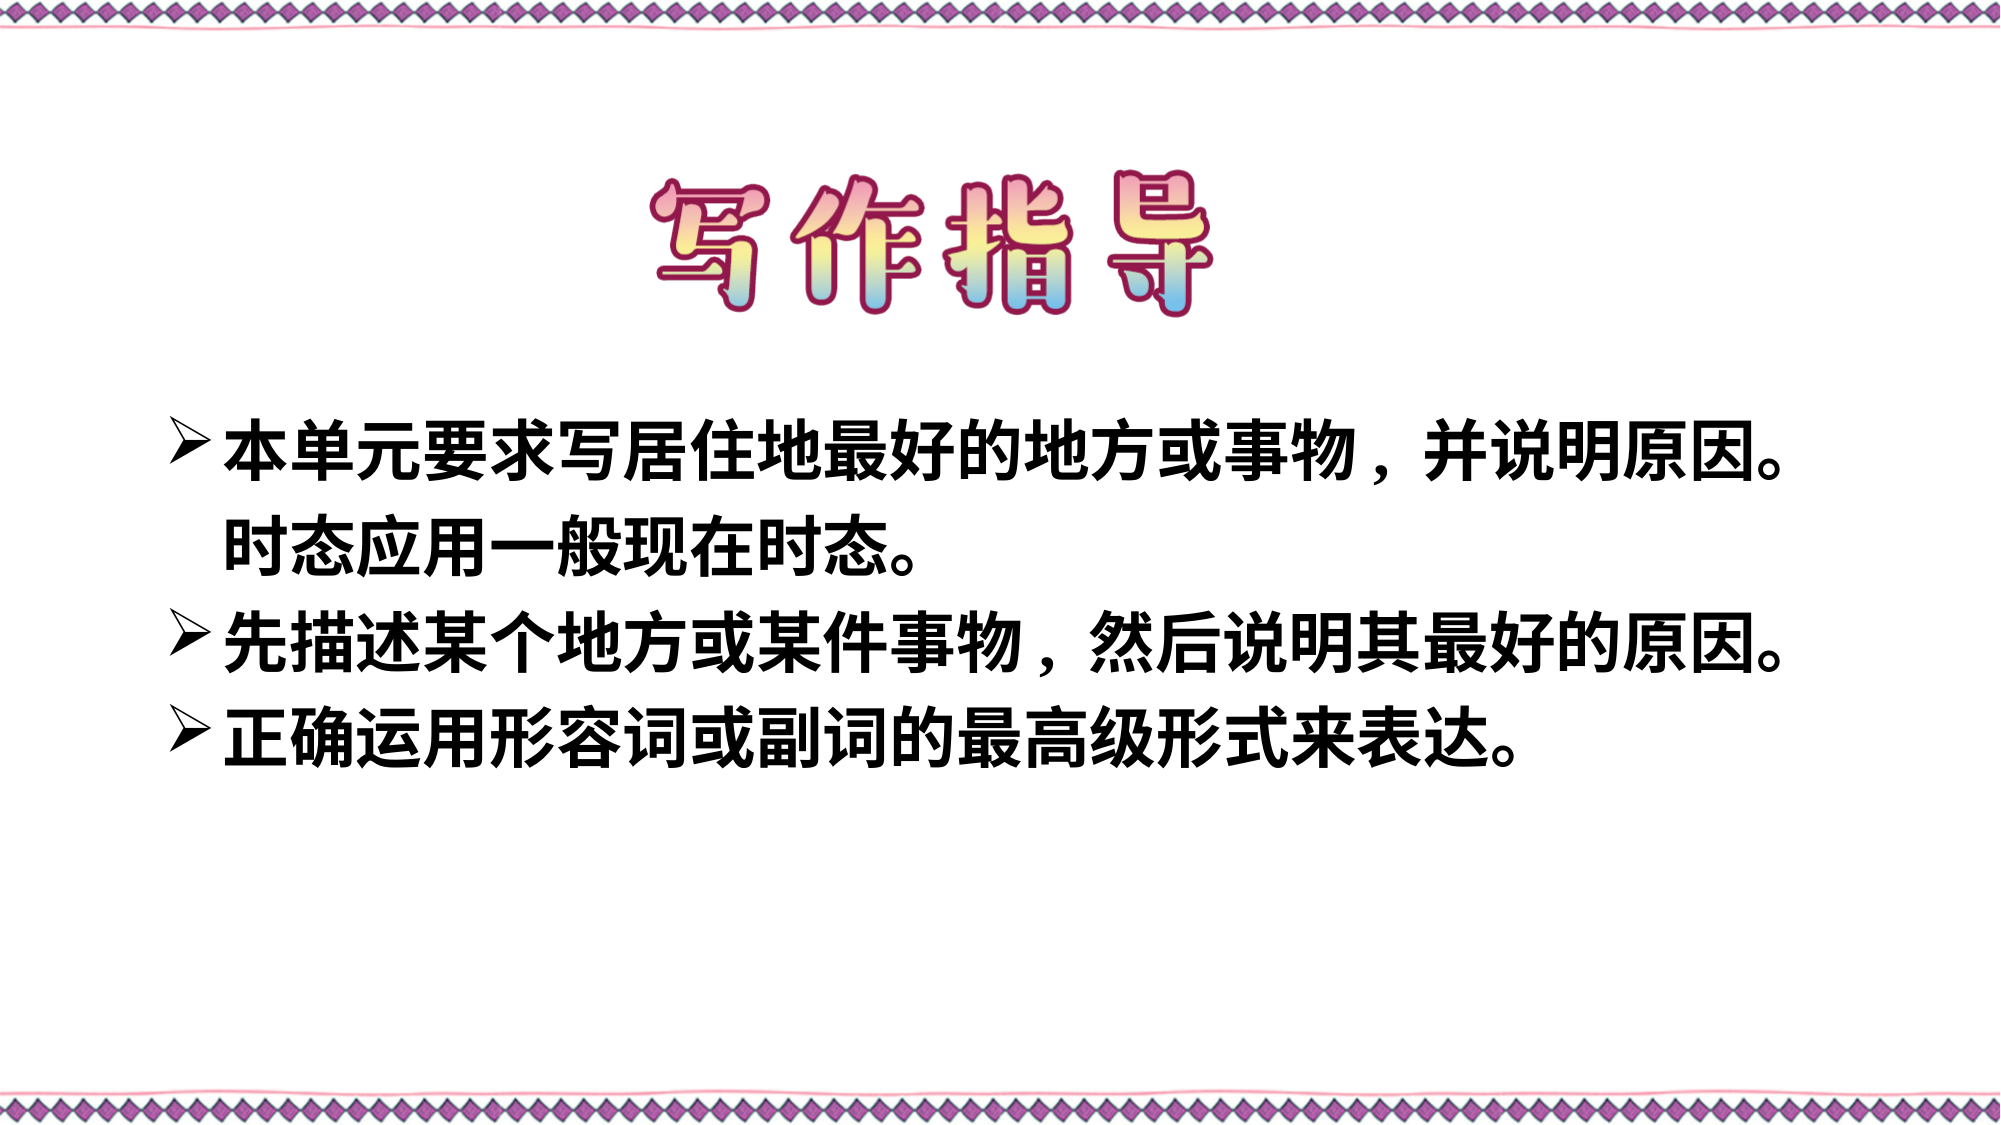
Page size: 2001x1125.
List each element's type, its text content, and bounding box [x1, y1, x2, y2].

text_box 本单元要求写居住地最好的地方或事物, 并说明原因。时态应用一般现在时态。 先描述某个地方或某件事物, 然后说明其最好的原因。 正确运用形容词或副词的最高级形式来表达。 [149, 385, 1839, 784]
picture [0, 0, 2001, 1125]
